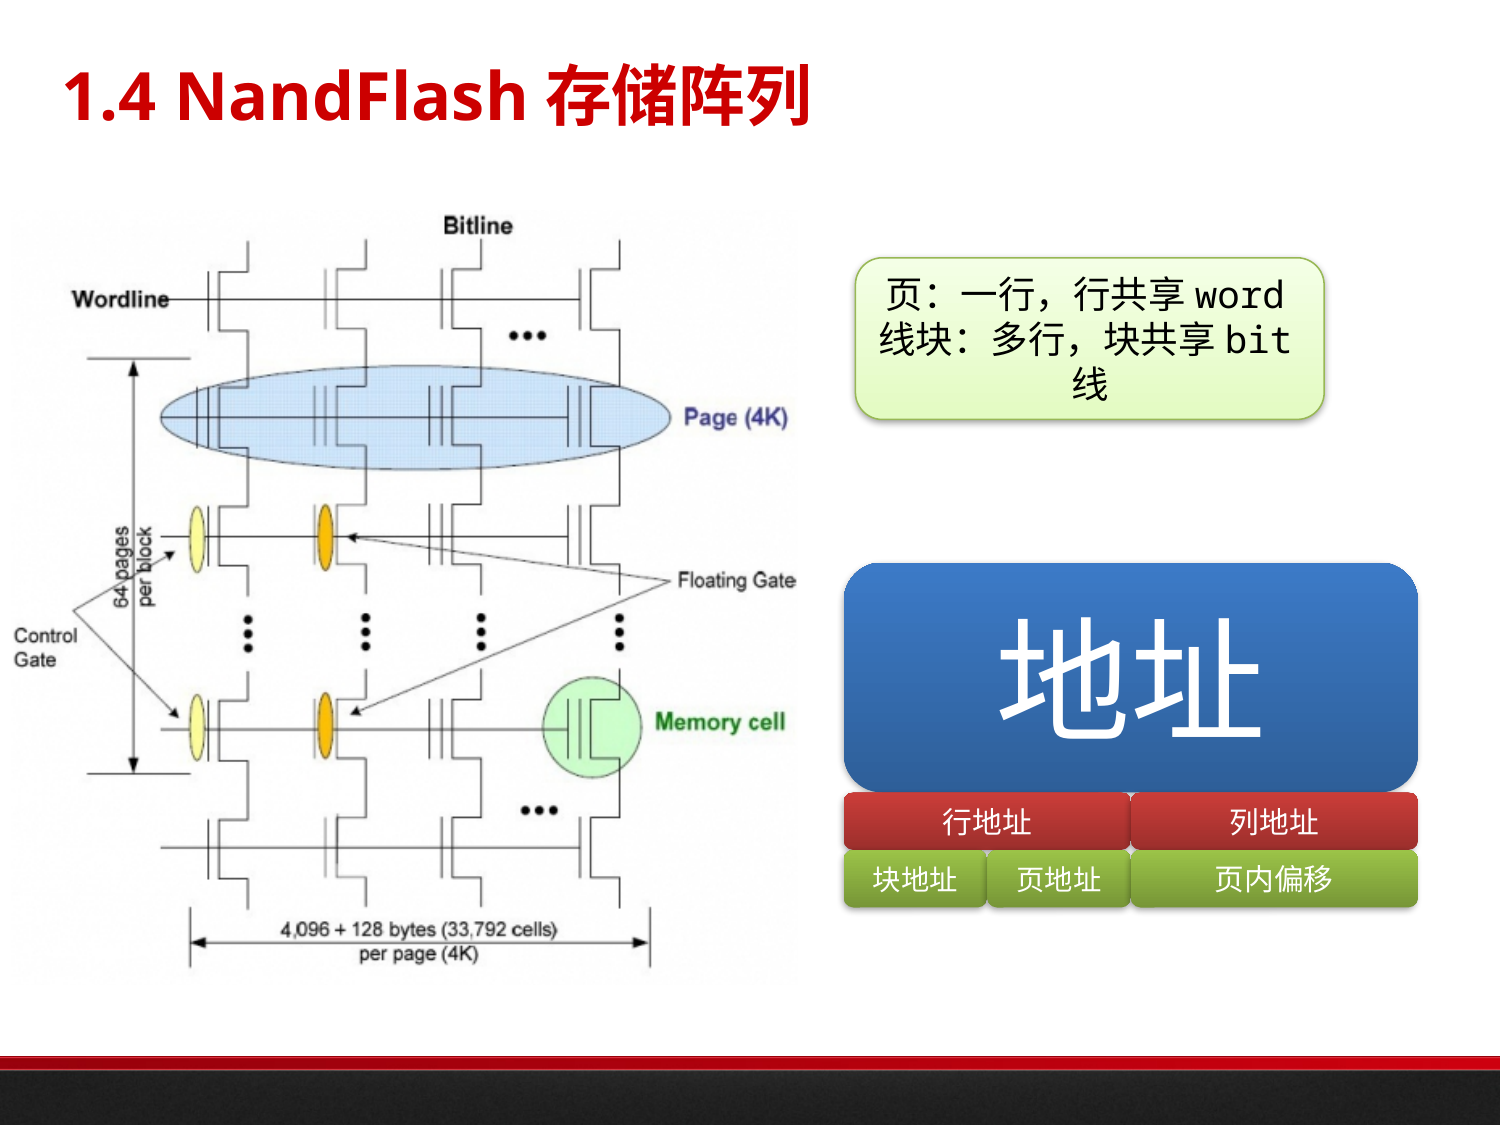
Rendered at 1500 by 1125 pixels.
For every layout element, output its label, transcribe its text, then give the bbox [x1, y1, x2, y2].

text_box 页：一行，行共享word线块：多行，块共享bit线 [854, 257, 1325, 421]
picture [0, 1056, 1500, 1125]
picture [11, 210, 798, 985]
text_box 1.4 NandFlash存储阵列 [46, 46, 1292, 154]
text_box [843, 562, 1419, 908]
